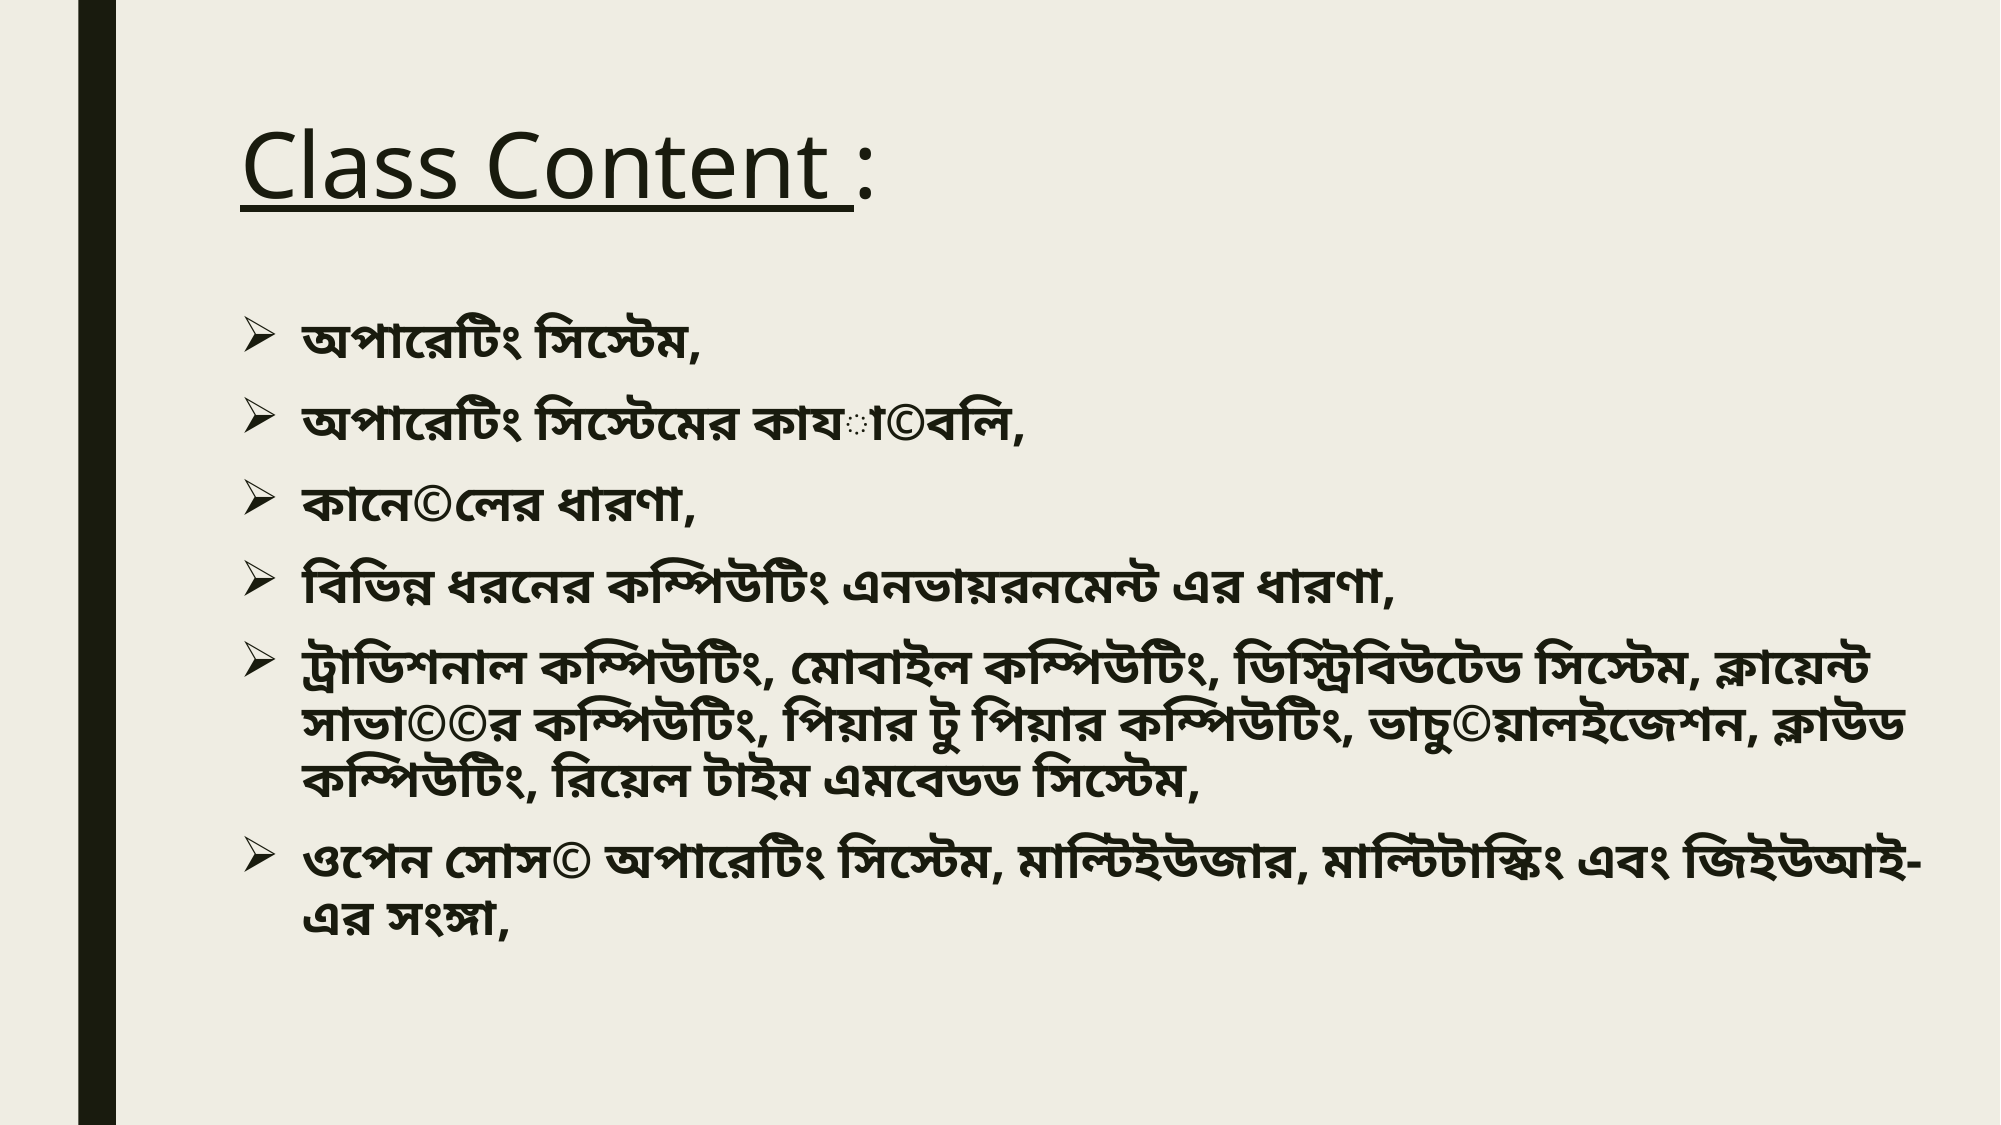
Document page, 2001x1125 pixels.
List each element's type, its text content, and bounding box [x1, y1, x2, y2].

title Class Content : [225, 112, 1800, 253]
list অপারেটিং সিস্টেম, অপারেটিং সিস্টেমের কাযা©বলি, কানে©লের ধারণা, বিভিন্ন ধরনের কম্পিউটিং এনভায়রনমেন্ট এর ধারণা, ট্রাডিশনাল কম্পিউটিং, মোবাইল কম্পিউটিং, ডিস্ট্রিবিউটেড সিস্টেম, ক্লায়েন্ট সাভা©©র কম্পিউটিং, পিয়ার টু পিয়ার কম্পিউটিং, ভাচু©য়ালইজেশন, ক্লাউড কম্পিউটিং, রিয়েল টাইম এমবেডড সিস্টেম, ওপেন সোস© অপারেটিং সিস্টেম, মাল্টিইউজার, মাল্টিটাস্কিং এবং জিইউআই- এর সংঙ্গা, [225, 306, 1989, 1044]
